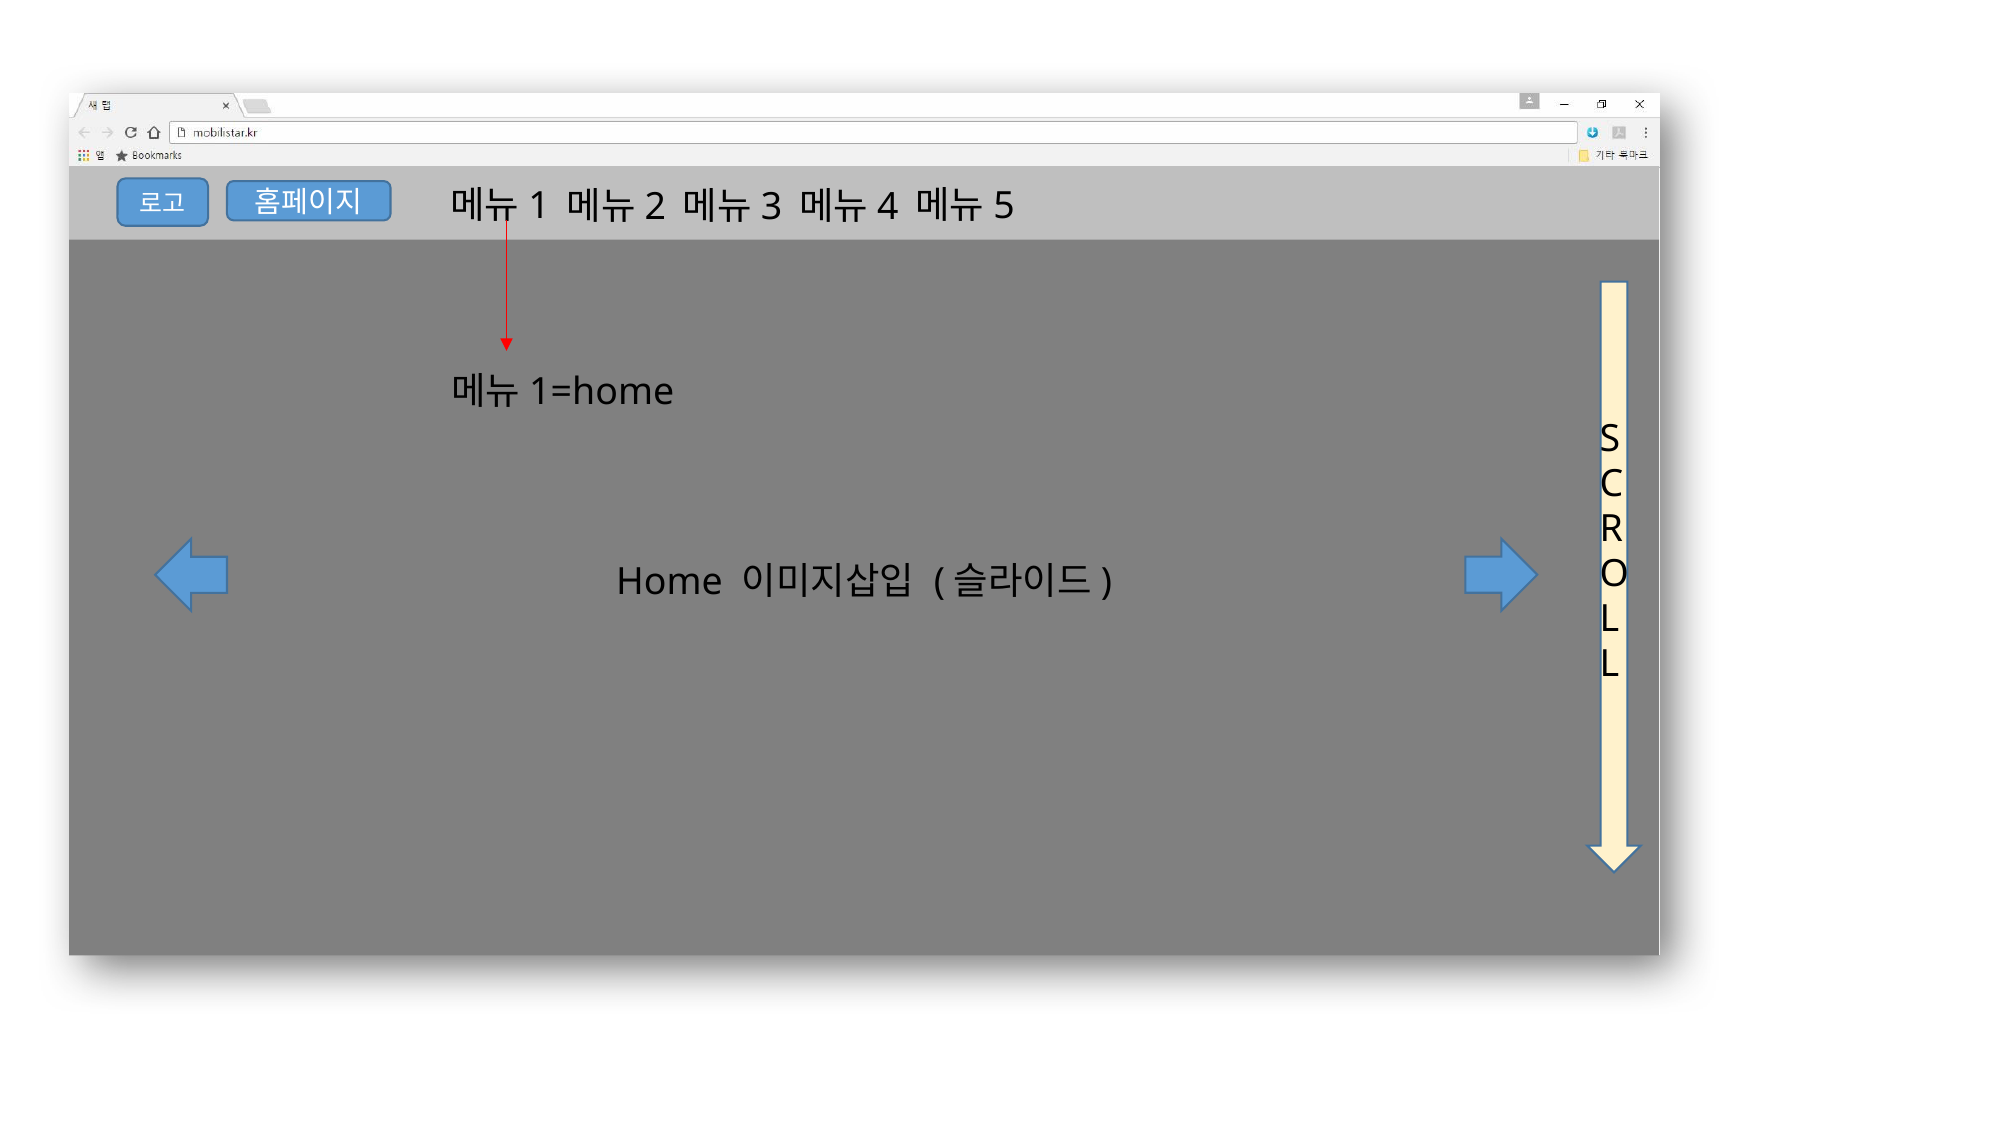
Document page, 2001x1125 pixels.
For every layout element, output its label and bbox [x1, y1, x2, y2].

list [69, 93, 1660, 955]
